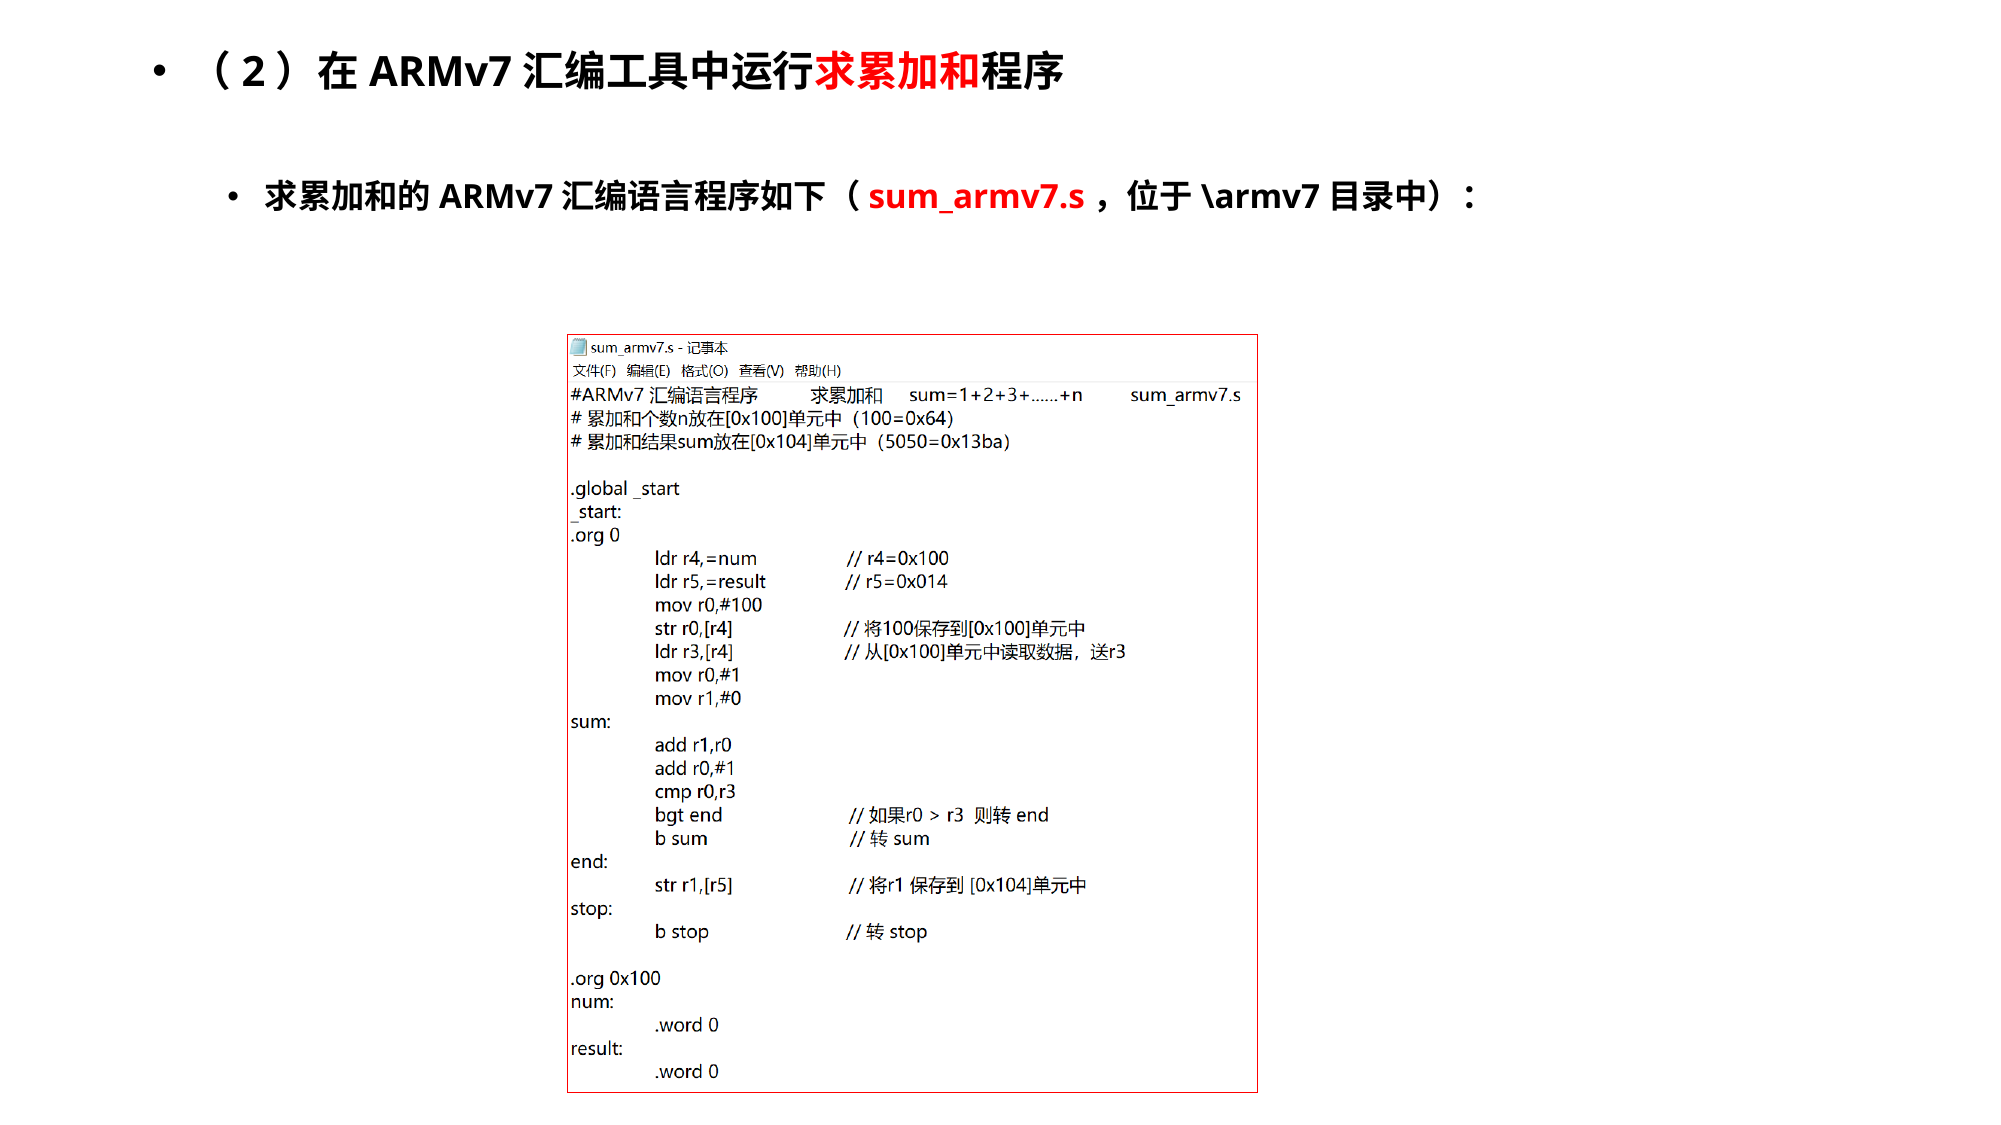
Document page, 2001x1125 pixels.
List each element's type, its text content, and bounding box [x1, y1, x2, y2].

list （2）在ARMv7汇编工具中运行求累加和程序 求累加和的ARMv7汇编语言程序如下（sum_armv7.s，位于\armv7目录中）： [137, 42, 1863, 757]
picture [567, 334, 1258, 1093]
